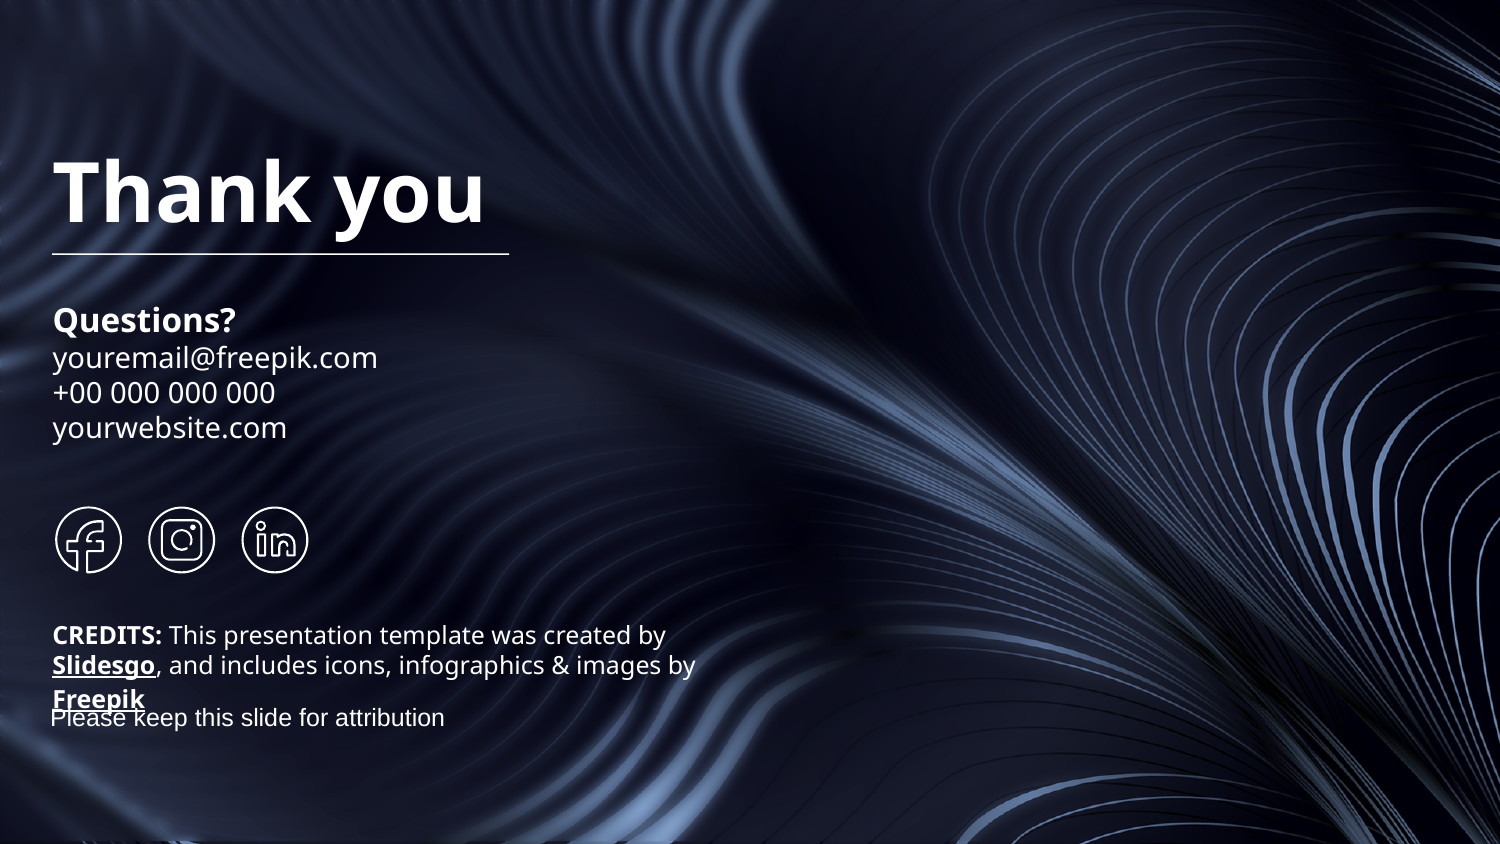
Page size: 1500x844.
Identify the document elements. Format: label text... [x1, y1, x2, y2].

text_box Please keep this slide for attribution [49, 701, 566, 732]
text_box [147, 506, 216, 574]
title Thank you [37, 83, 553, 255]
text_box [55, 506, 123, 574]
subtitle Questions? youremail@freepik.com +00 000 000 000 yourwebsite.com [37, 284, 553, 804]
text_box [241, 506, 309, 574]
picture [0, 0, 1500, 844]
